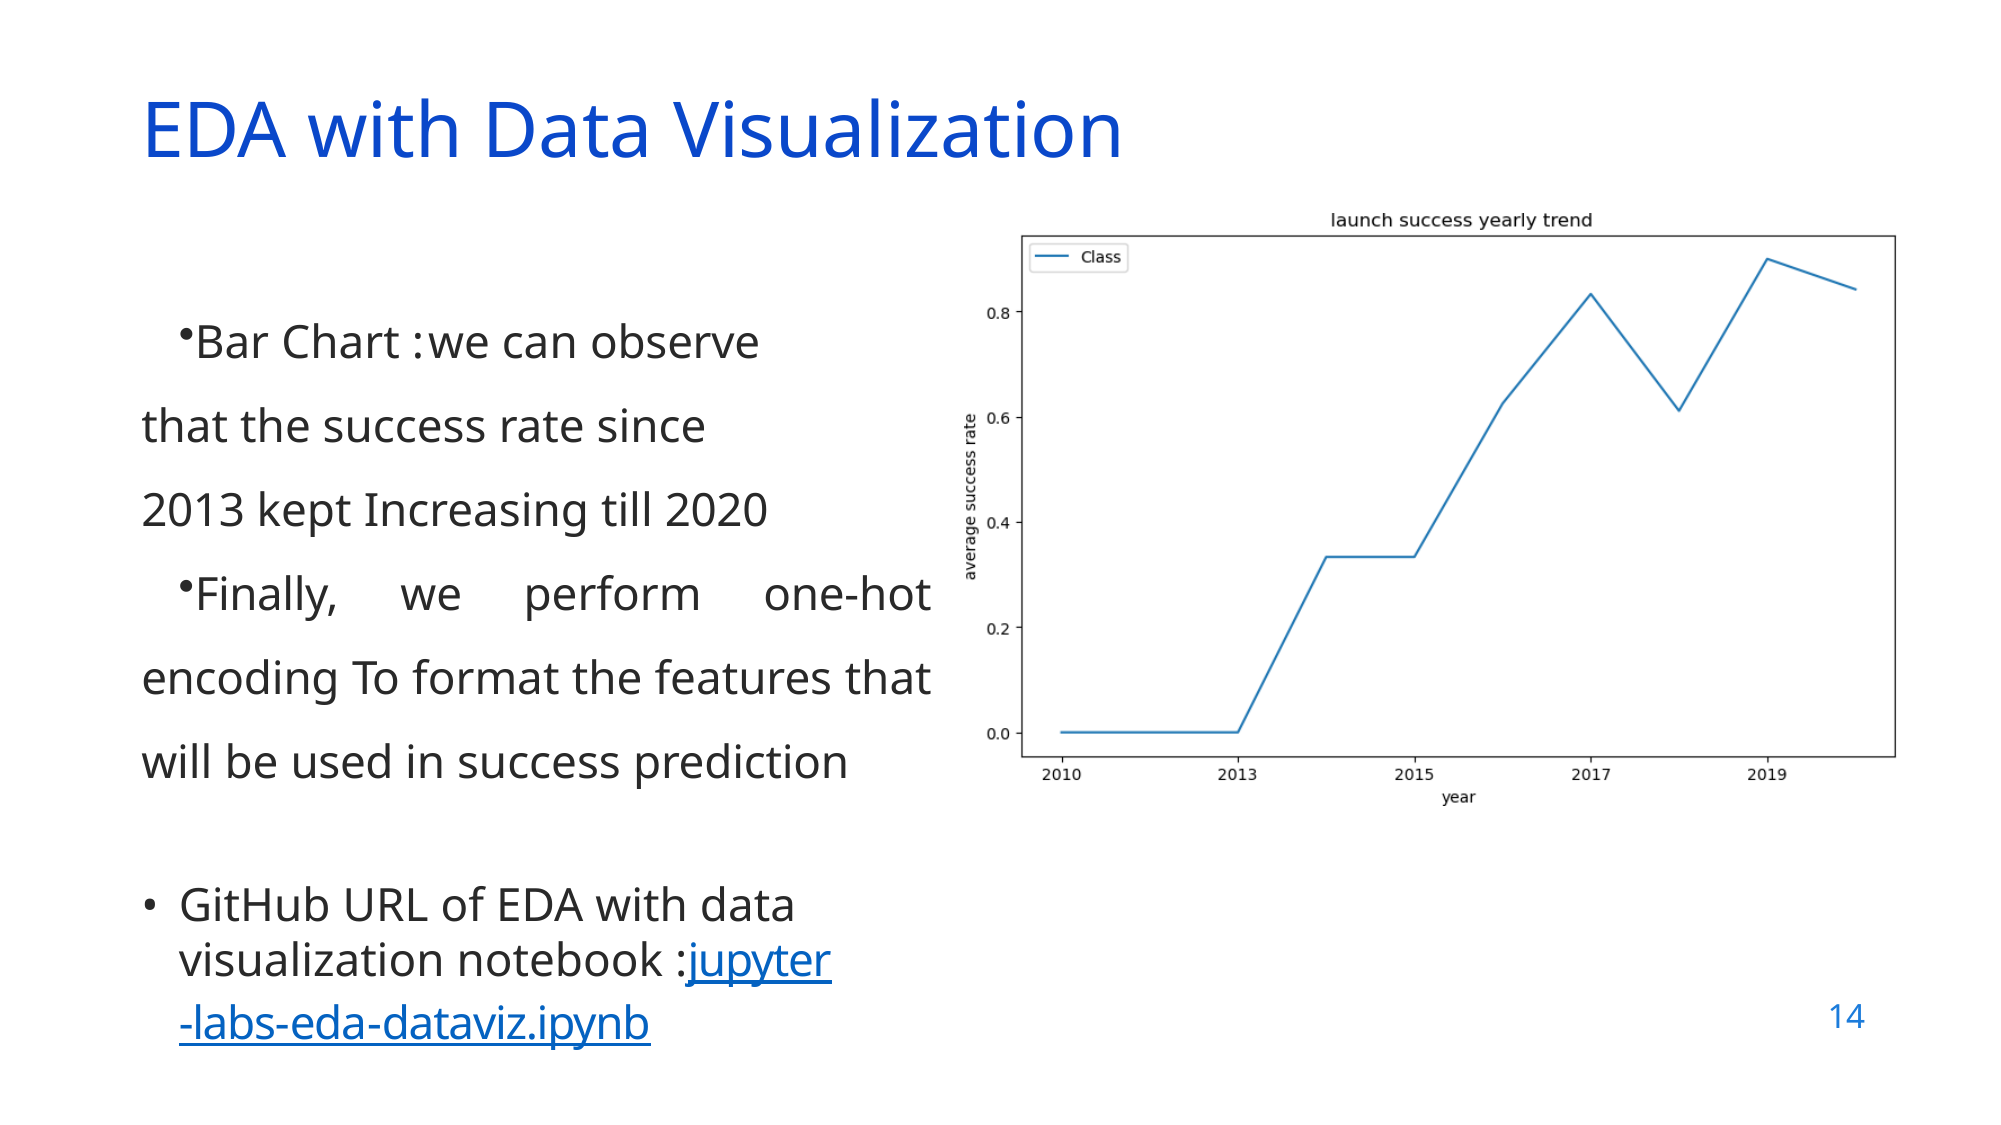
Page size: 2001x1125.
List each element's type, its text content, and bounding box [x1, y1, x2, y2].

slide_number 14 [1821, 1001, 1873, 1125]
picture [964, 213, 1897, 807]
text_box Bar Chart : we can observe that the success rate since 2013 kept Increasing till 2020 Finally, we perform one-hot encoding To format the features that will be used in success prediction GitHub URL of EDA with data visualization notebook :jupyter-labs-eda-dataviz.ipynb [139, 281, 1660, 1056]
title EDA with Data Visualization [139, 78, 1861, 269]
